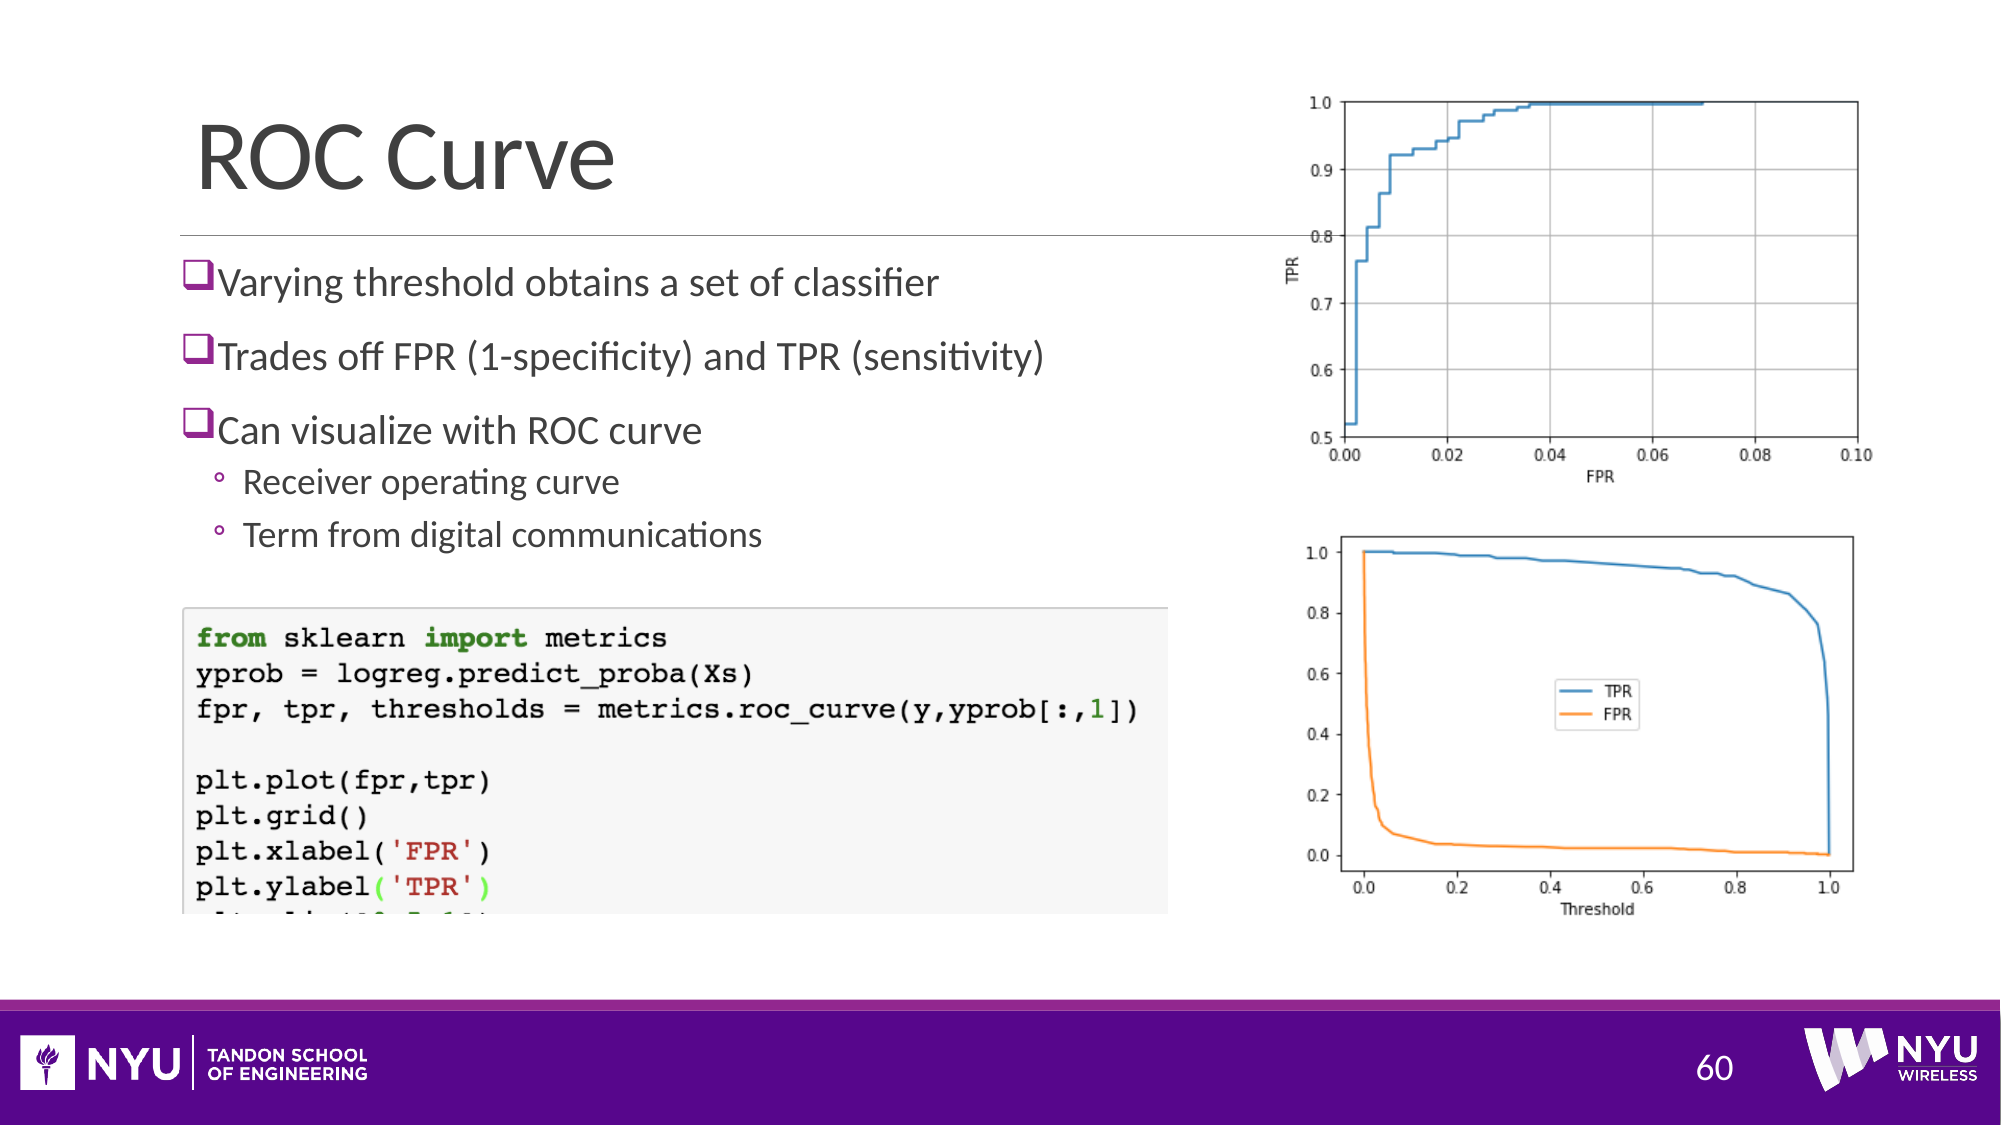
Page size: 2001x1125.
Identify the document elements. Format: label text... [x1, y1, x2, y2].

title ROC Curve [180, 47, 1830, 218]
list Varying threshold obtains a set of classifier Trades off FPR (1-specificity) and TPR (sensitivity) Can visualize with ROC curve Receiver operating curve Term from digital communications [180, 252, 1830, 963]
picture [1294, 520, 1868, 929]
slide_number 60 [1533, 1035, 1749, 1096]
picture [179, 607, 1168, 915]
picture [1277, 86, 1886, 496]
